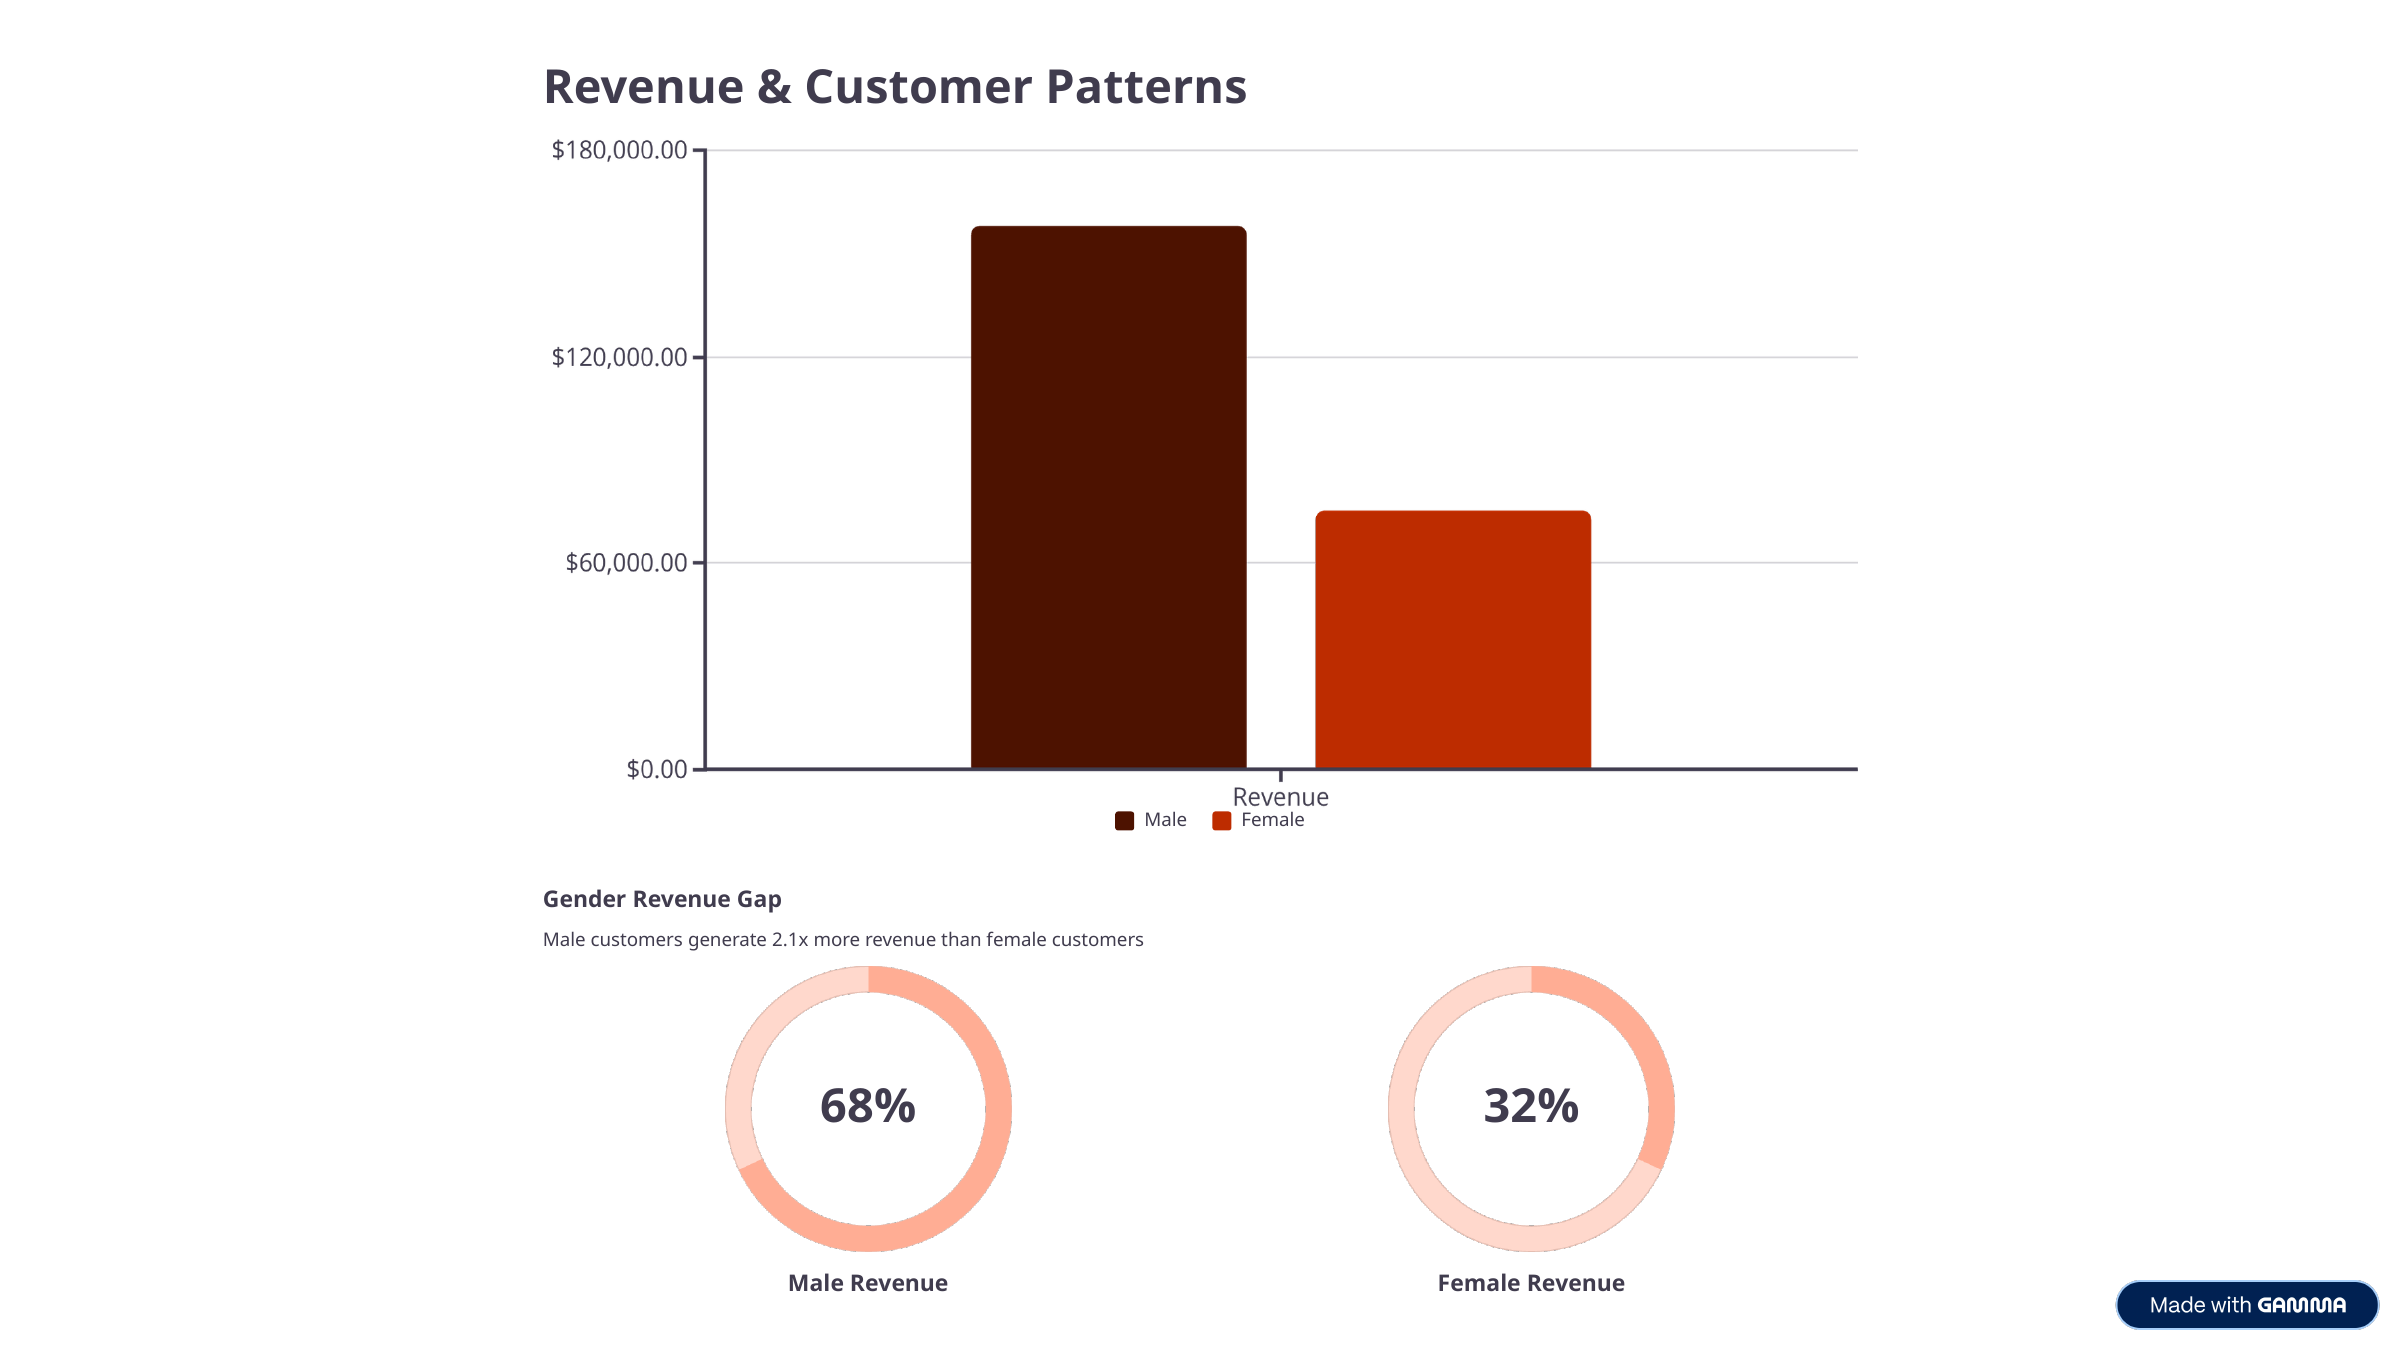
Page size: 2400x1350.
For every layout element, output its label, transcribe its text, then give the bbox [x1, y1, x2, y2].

text_box Male [1144, 812, 1188, 831]
text_box [1115, 812, 1135, 831]
text_box [1212, 812, 1232, 831]
text_box Gender Revenue Gap [542, 883, 786, 913]
picture [725, 966, 1012, 1253]
picture [542, 132, 1858, 812]
text_box Male customers generate 2.1x more revenue than female customers [542, 927, 1858, 951]
picture [1388, 966, 1675, 1253]
picture [2106, 1271, 2389, 1339]
text_box Revenue & Customer Patterns [542, 53, 1241, 114]
text_box Female [1241, 812, 1306, 831]
text_box Female Revenue [1412, 1266, 1651, 1297]
text_box Male Revenue [749, 1266, 988, 1297]
